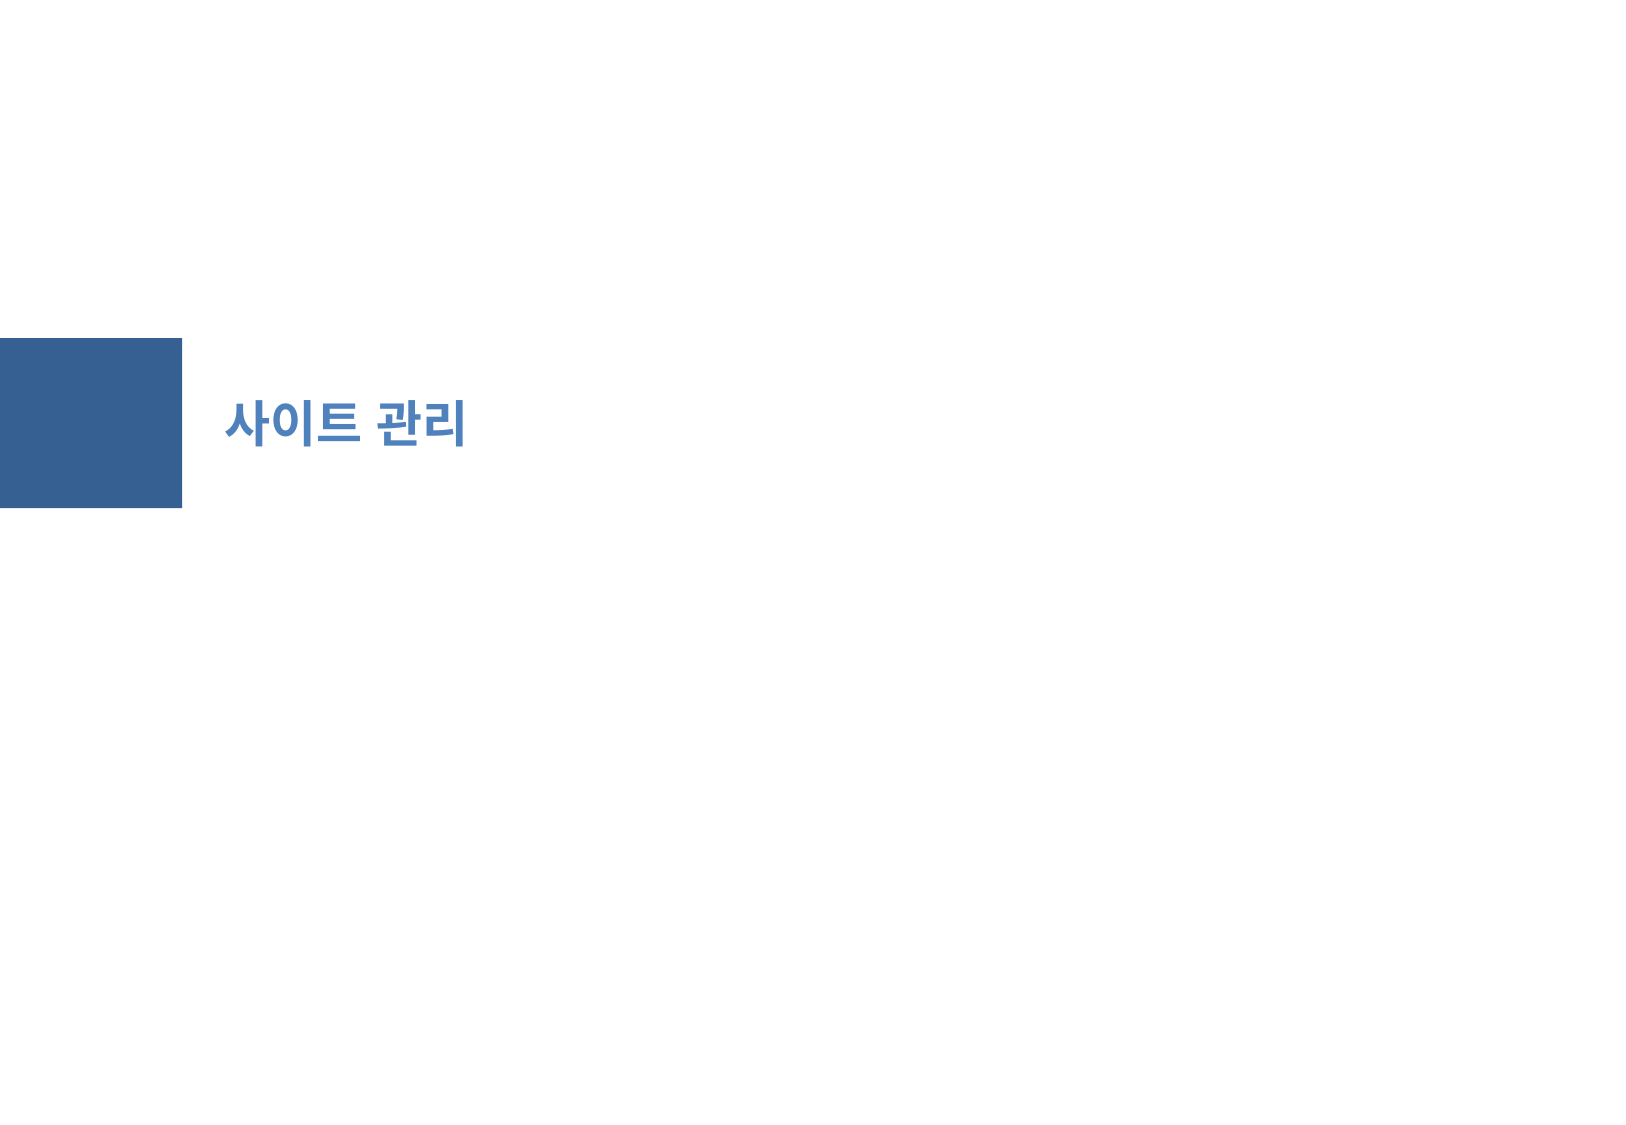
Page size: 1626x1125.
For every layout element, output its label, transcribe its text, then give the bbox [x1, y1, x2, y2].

text_box [0, 338, 183, 509]
text_box 사이트 관리 [210, 385, 664, 460]
